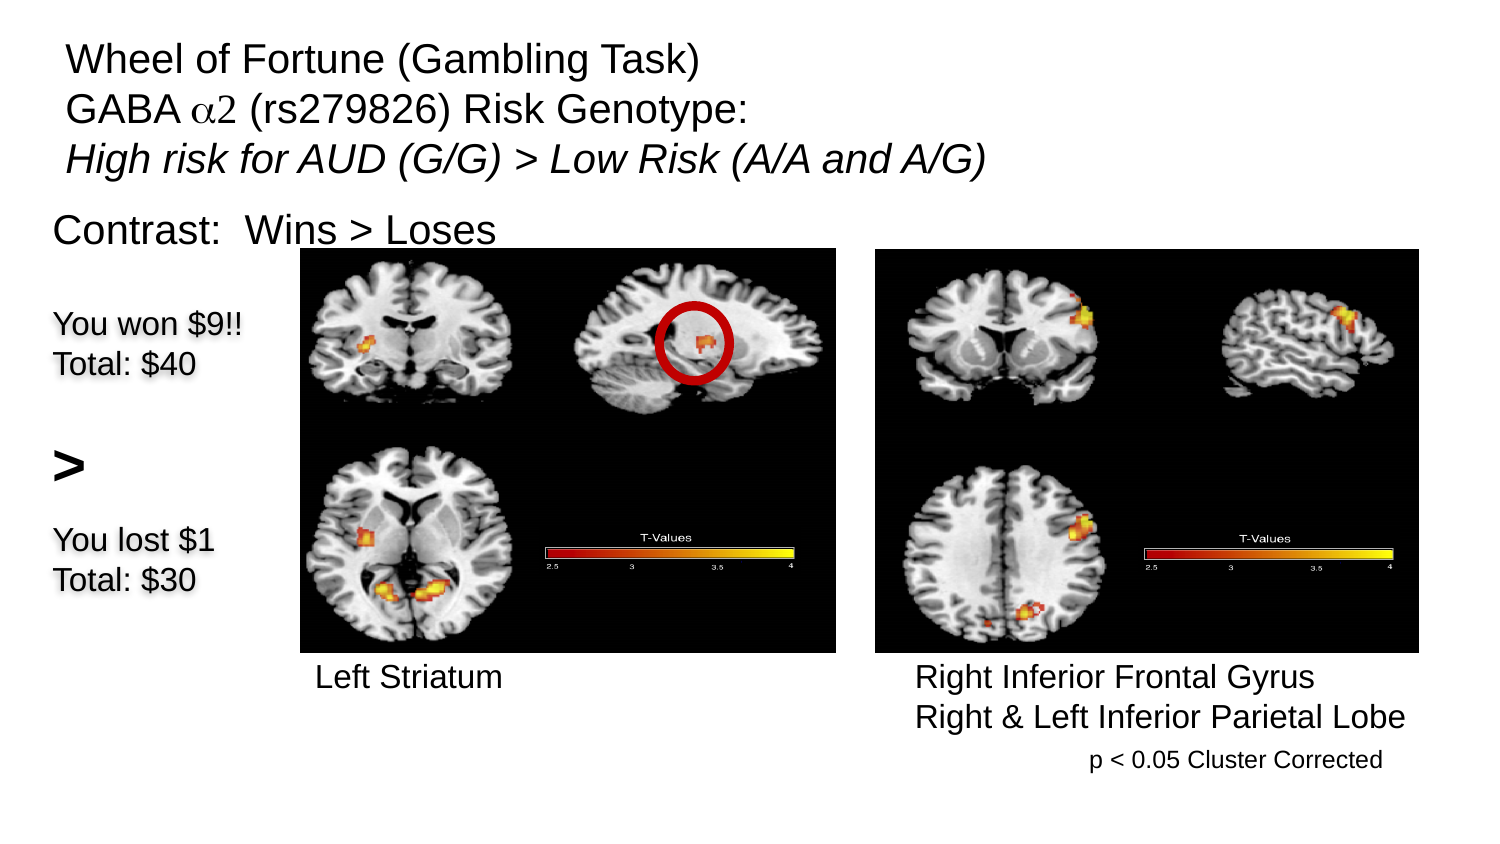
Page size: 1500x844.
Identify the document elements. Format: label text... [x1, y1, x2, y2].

title Wheel of Fortune (Gambling Task) GABA a2 (rs279826) Risk Genotype: High risk for AUD (G/G) > Low Risk (A/A and A/G) [50, 17, 1500, 214]
text_box You won $9!! Total: $40 [37, 262, 263, 423]
text_box Left Striatum Right Inferior Frontal Gyrus Right & Left Inferior Parietal Lobe p < 0.05 Cluster Corrected [299, 647, 1425, 783]
picture [299, 248, 837, 653]
text_box Contrast: Wins > Loses > [37, 195, 1339, 715]
picture [874, 249, 1419, 653]
